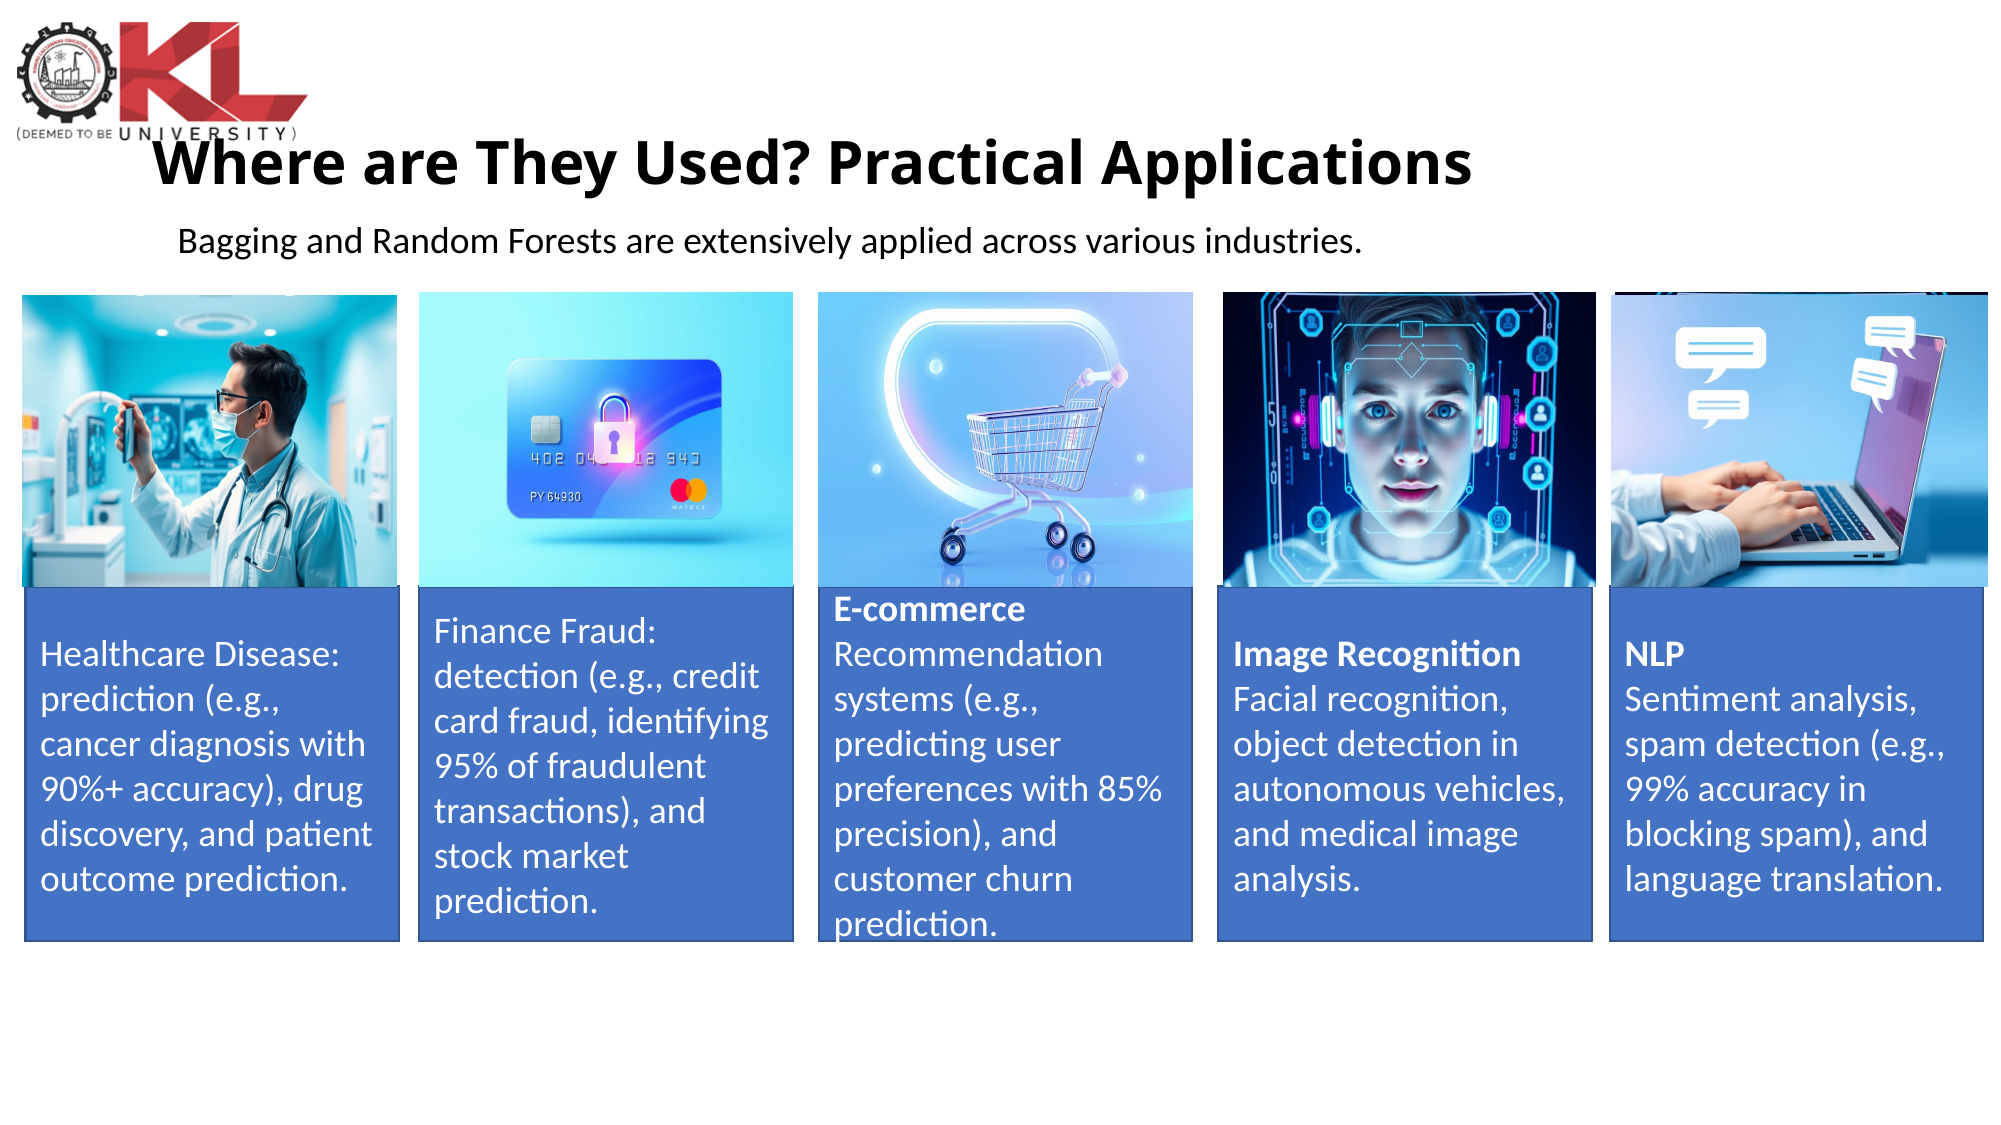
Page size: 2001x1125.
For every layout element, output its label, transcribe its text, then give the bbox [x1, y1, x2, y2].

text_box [818, 292, 1193, 942]
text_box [1218, 292, 1596, 942]
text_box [1609, 295, 1988, 942]
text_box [22, 295, 399, 942]
picture [17, 22, 308, 141]
title Where are They Used? Practical Applications [137, 59, 1863, 278]
text_box Bagging and Random Forests are extensively applied across various industries. [162, 208, 1559, 269]
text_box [419, 292, 793, 942]
